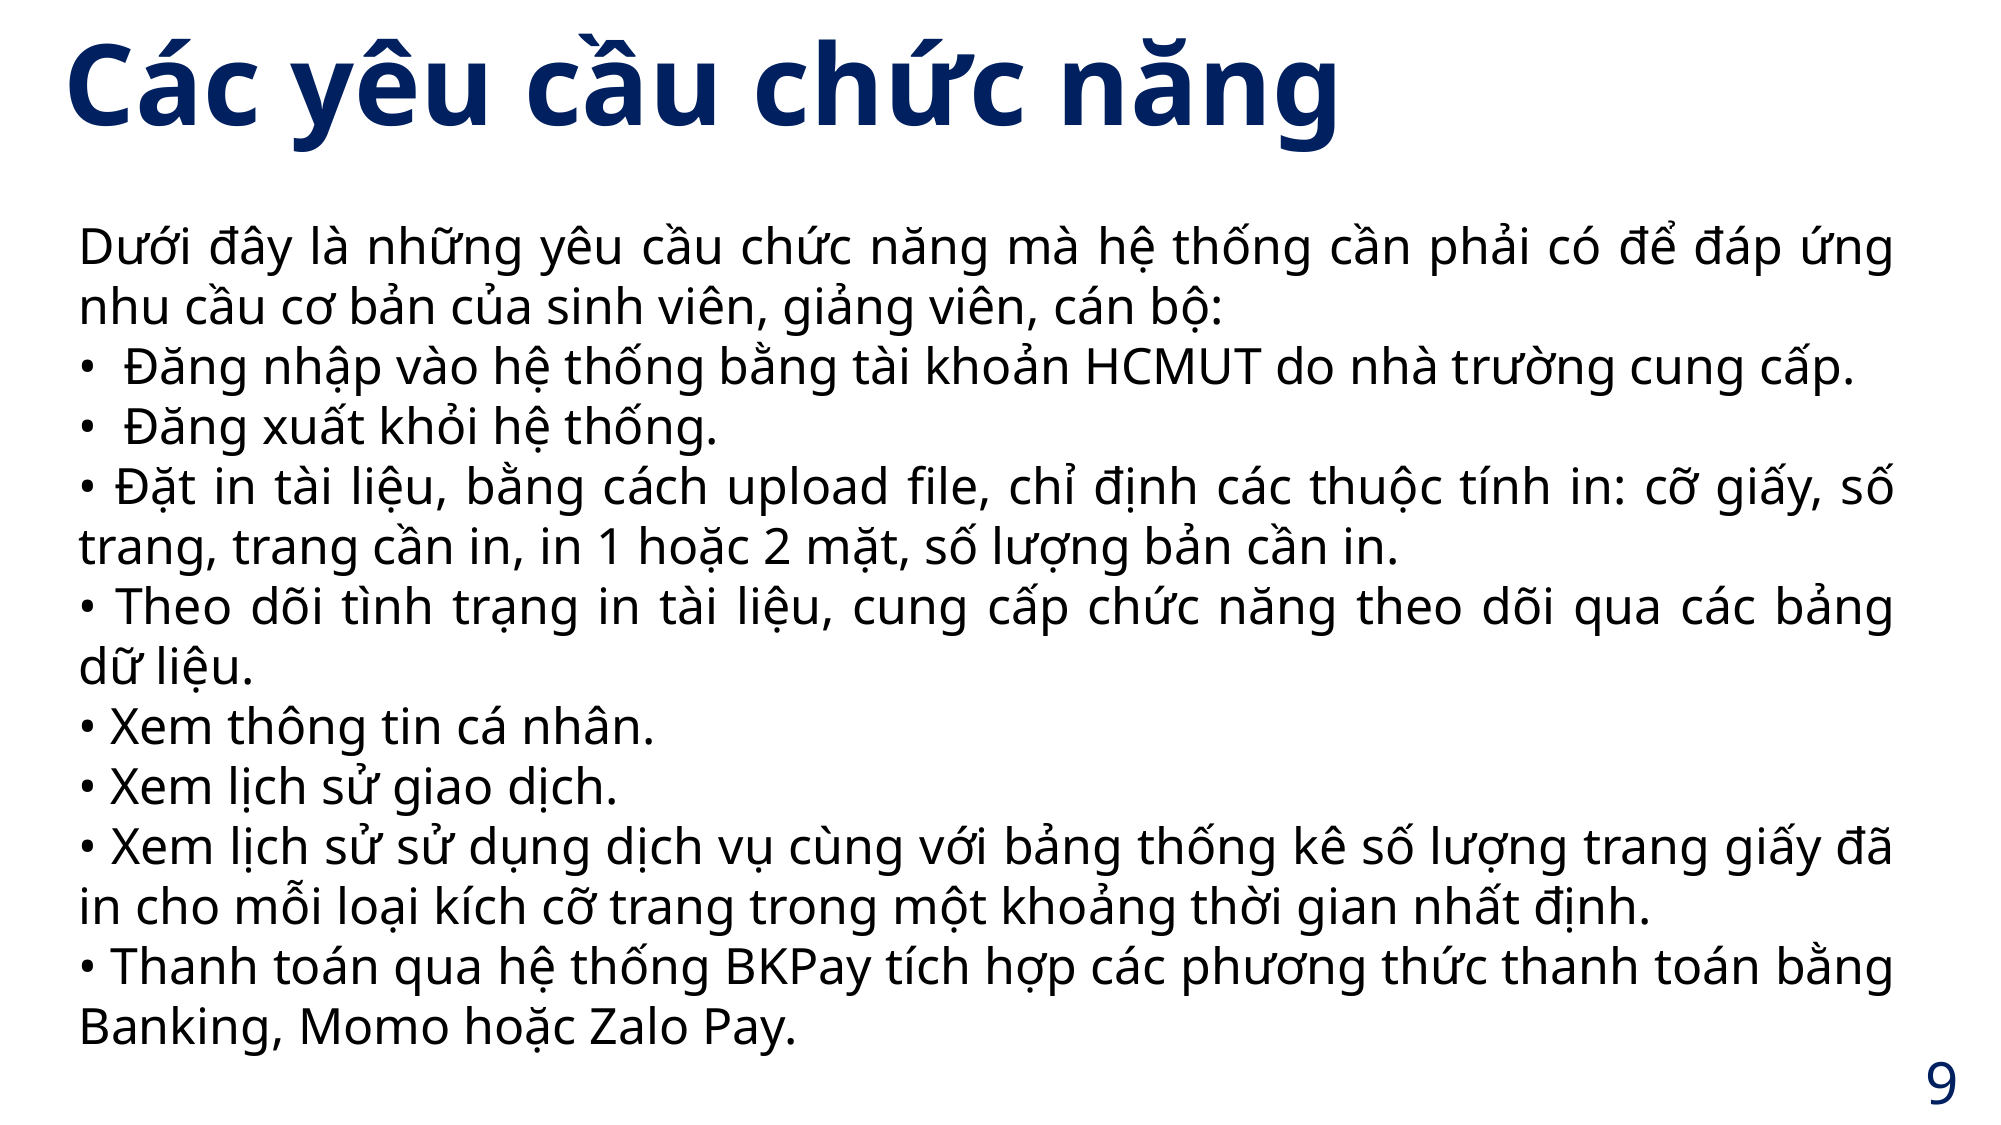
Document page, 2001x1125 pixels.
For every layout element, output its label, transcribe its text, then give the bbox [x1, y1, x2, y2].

text_box Dưới đây là những yêu cầu chức năng mà hệ thống cần phải có để đáp ứng nhu cầu cơ bản của sinh viên, giảng viên, cán bộ: • Đăng nhập vào hệ thống bằng tài khoản HCMUT do nhà trường cung cấp. • Đăng xuất khỏi hệ thống. • Đặt in tài liệu, bằng cách upload file, chỉ định các thuộc tính in: cỡ giấy, số trang, trang cần in, in 1 hoặc 2 mặt, số lượng bản cần in. • Theo dõi tình trạng in tài liệu, cung cấp chức năng theo dõi qua các bảng dữ liệu. • Xem thông tin cá nhân. • Xem lịch sử giao dịch. • Xem lịch sử sử dụng dịch vụ cùng với bảng thống kê số lượng trang giấy đã in cho mỗi loại kích cỡ trang trong một khoảng thời gian nhất định. • Thanh toán qua hệ thống BKPay tích hợp các phương thức thanh toán bằng Banking, Momo hoặc Zalo Pay. [63, 207, 1912, 1062]
text_box 9 [1910, 1039, 1974, 1124]
text_box Các yêu cầu chức năng [63, 19, 1754, 153]
